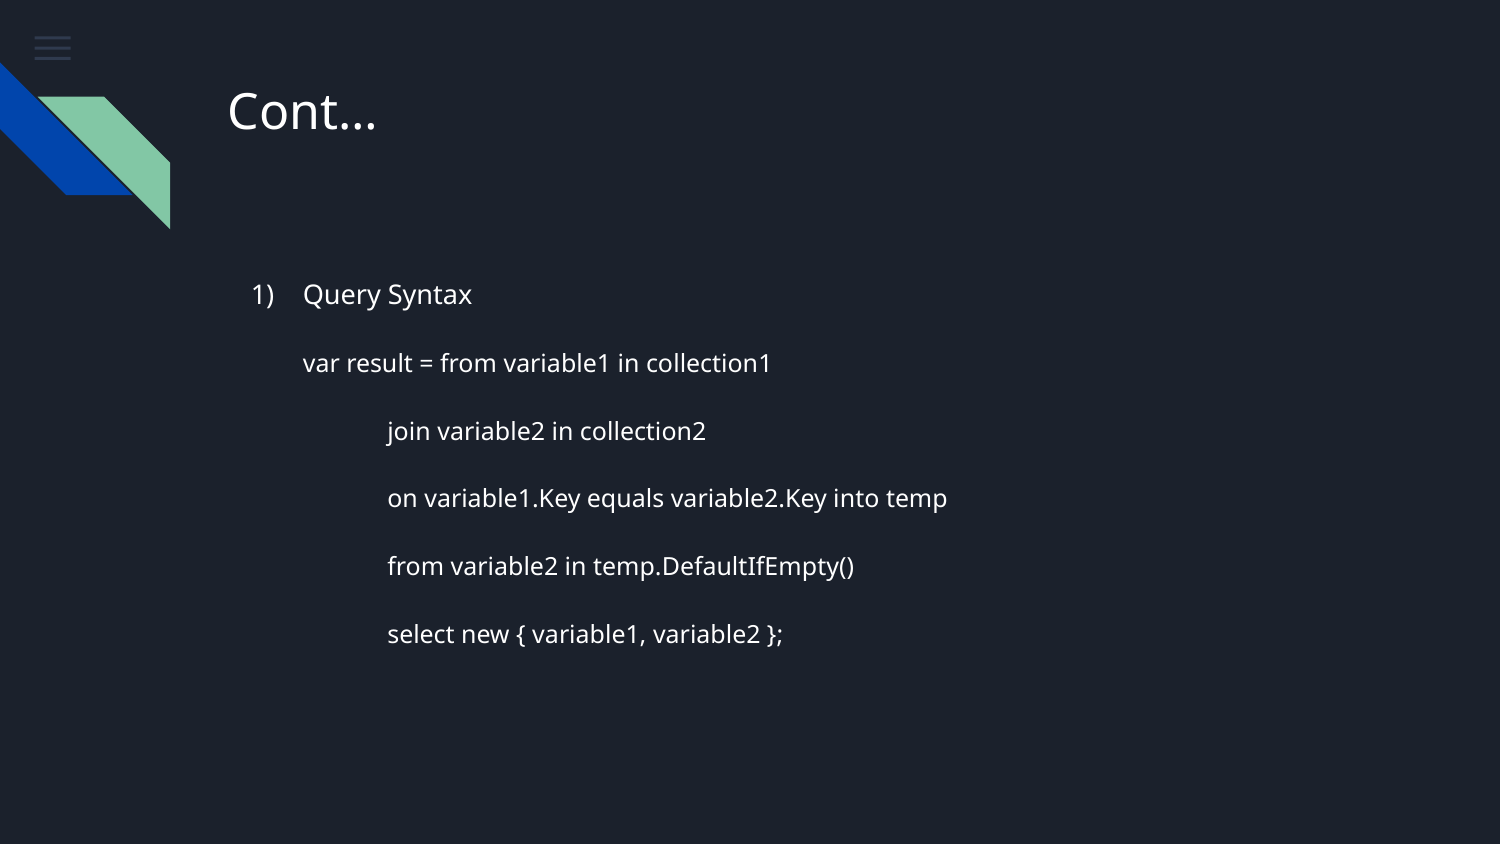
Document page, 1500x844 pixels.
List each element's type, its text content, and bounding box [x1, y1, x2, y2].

list Query Syntax var result = from variable1 in collection1 join variable2 in collection2 on variable1.Key equals variable2.Key into temp from variable2 in temp.DefaultIfEmpty() select new { variable1, variable2 }; [212, 257, 1368, 735]
title Cont… [212, 64, 1368, 215]
